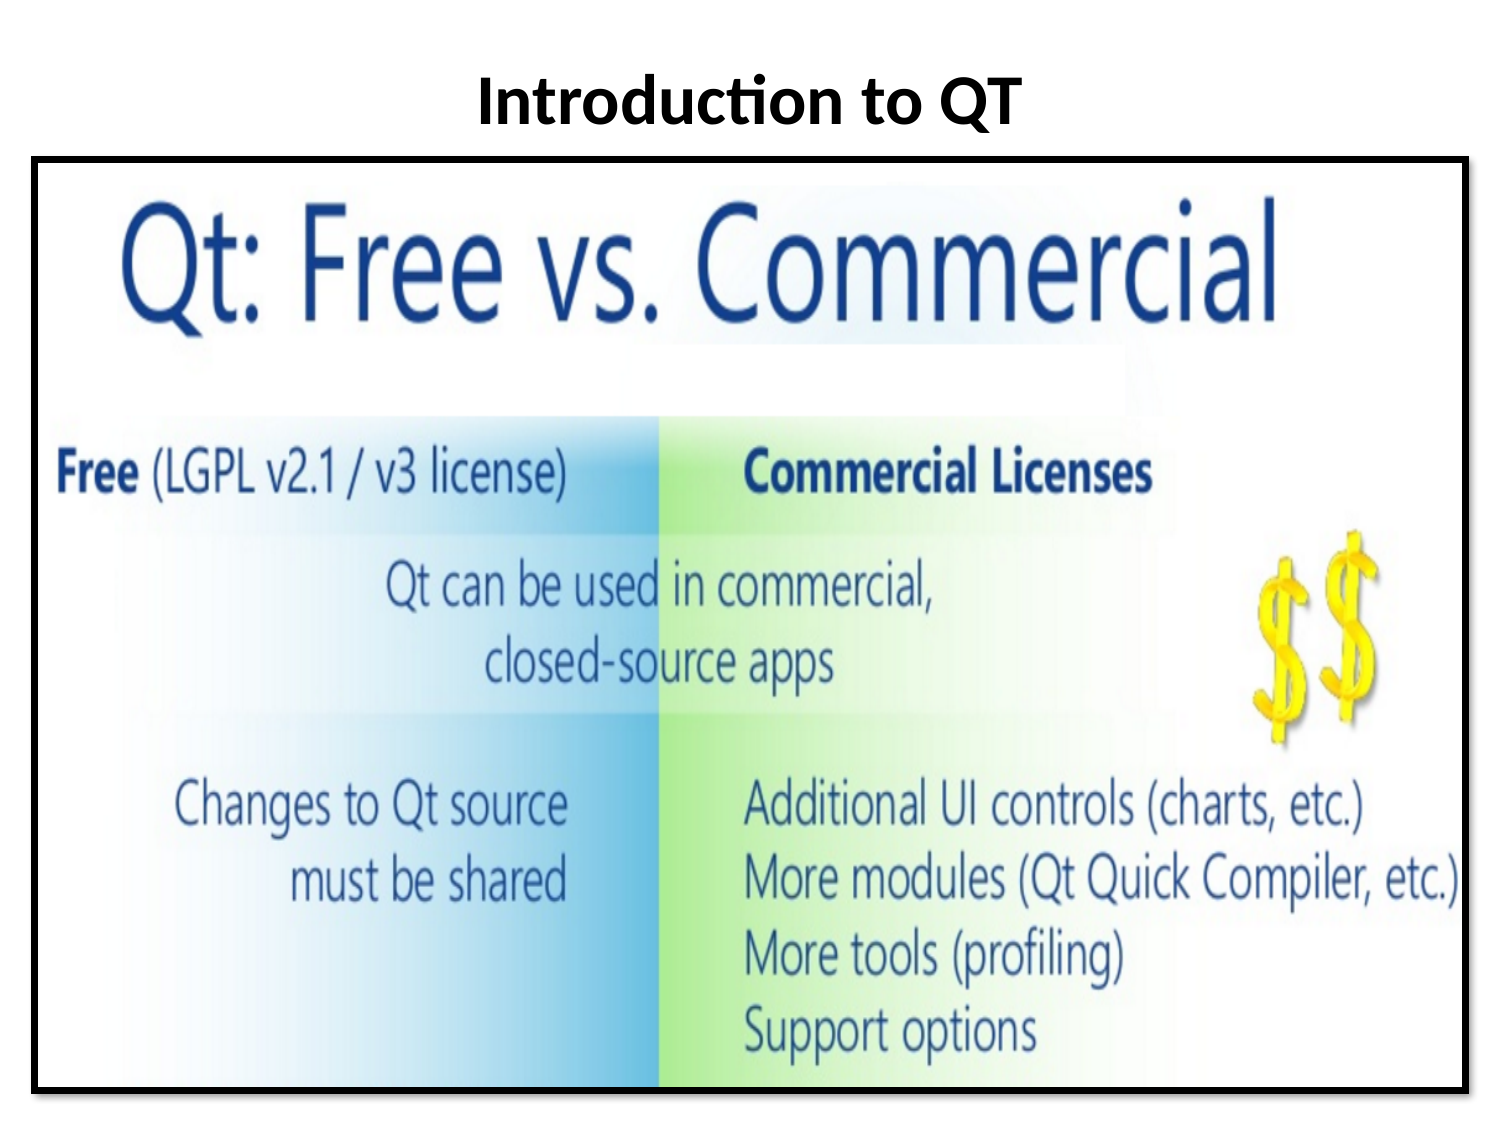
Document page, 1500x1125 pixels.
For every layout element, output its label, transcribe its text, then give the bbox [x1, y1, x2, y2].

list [37, 162, 1463, 1088]
title Introduction to QT [75, 45, 1425, 155]
